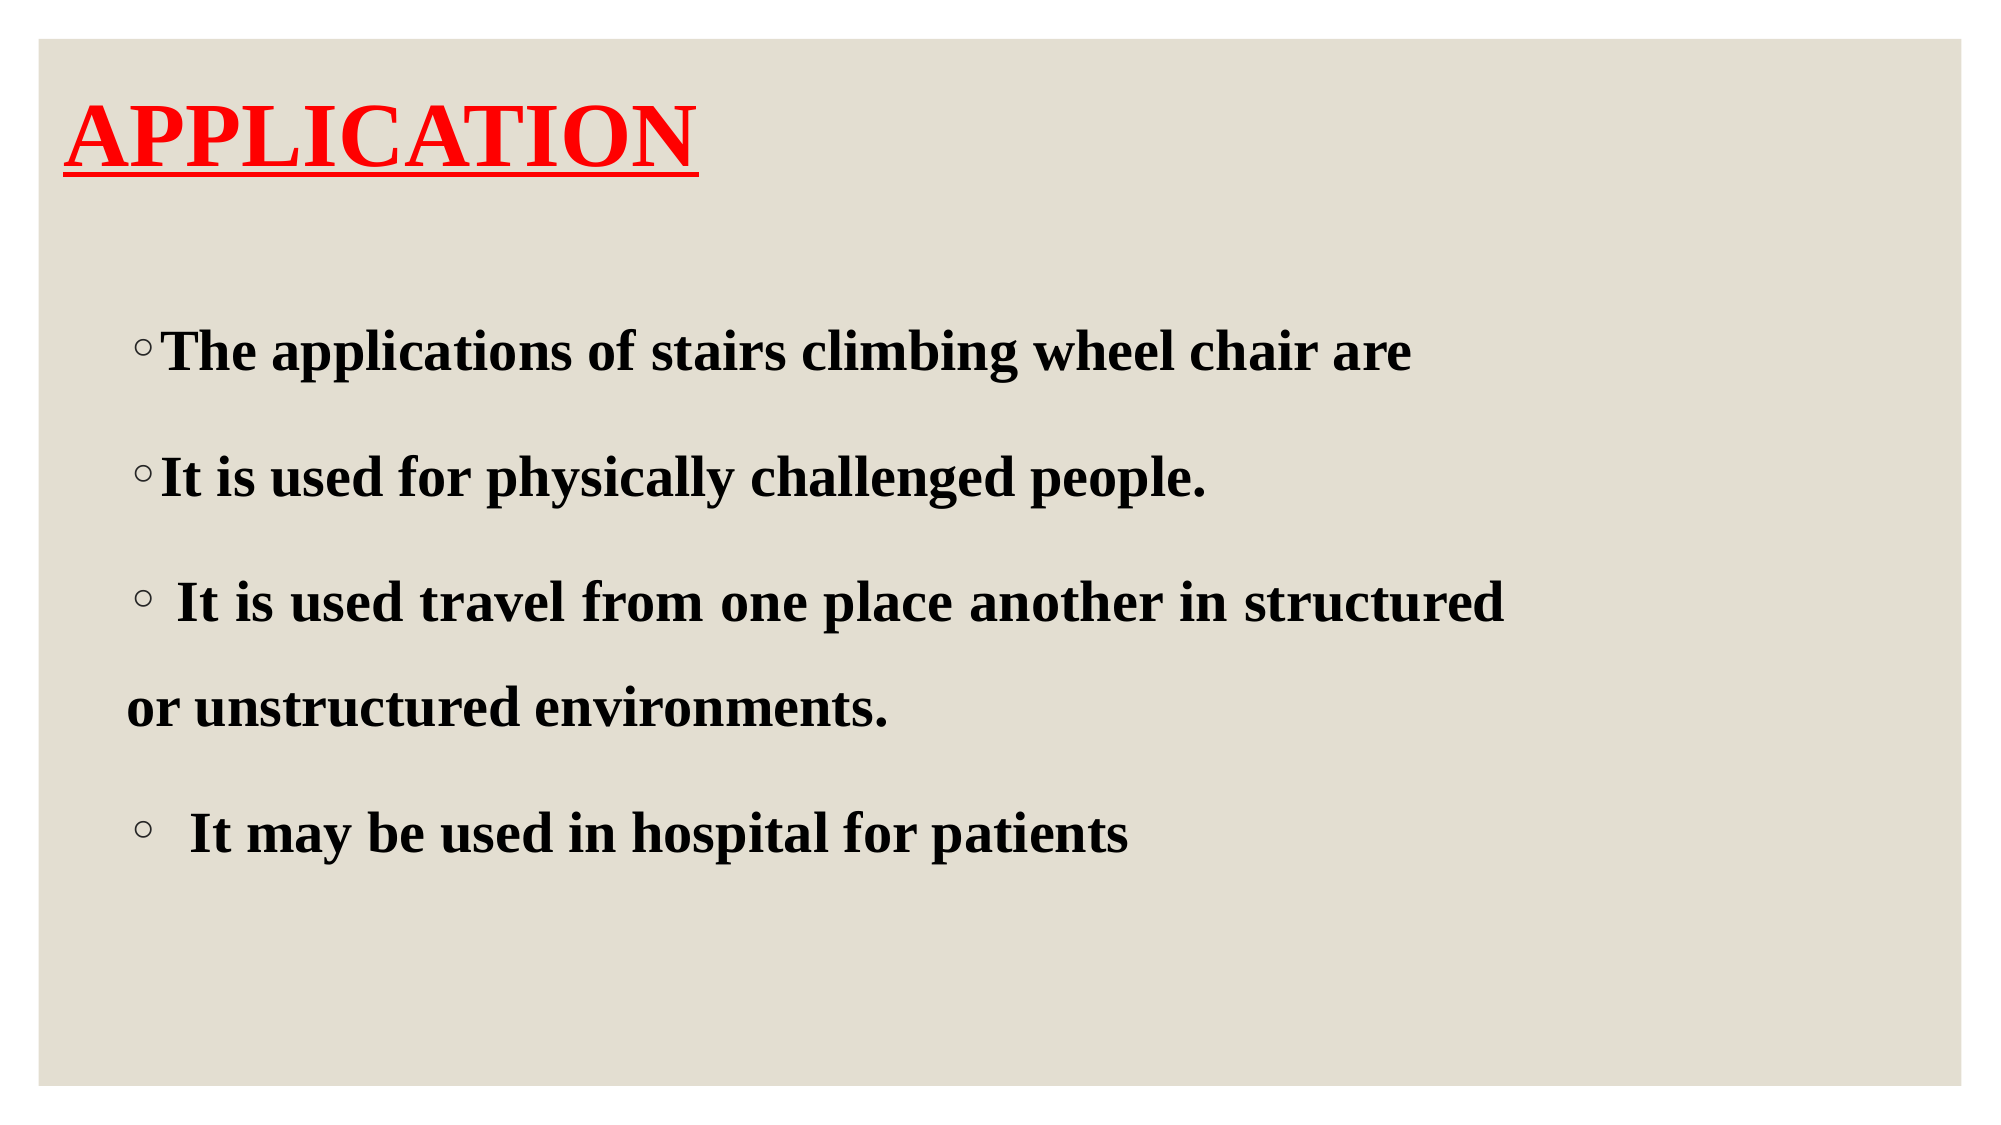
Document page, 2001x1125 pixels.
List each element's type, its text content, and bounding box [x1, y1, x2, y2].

list The applications of stairs climbing wheel chair are It is used for physically challenged people. It is used travel from one place another in structured or unstructured environments. It may be used in hospital for patients [111, 269, 1522, 992]
title APPLICATION [48, 72, 1729, 312]
